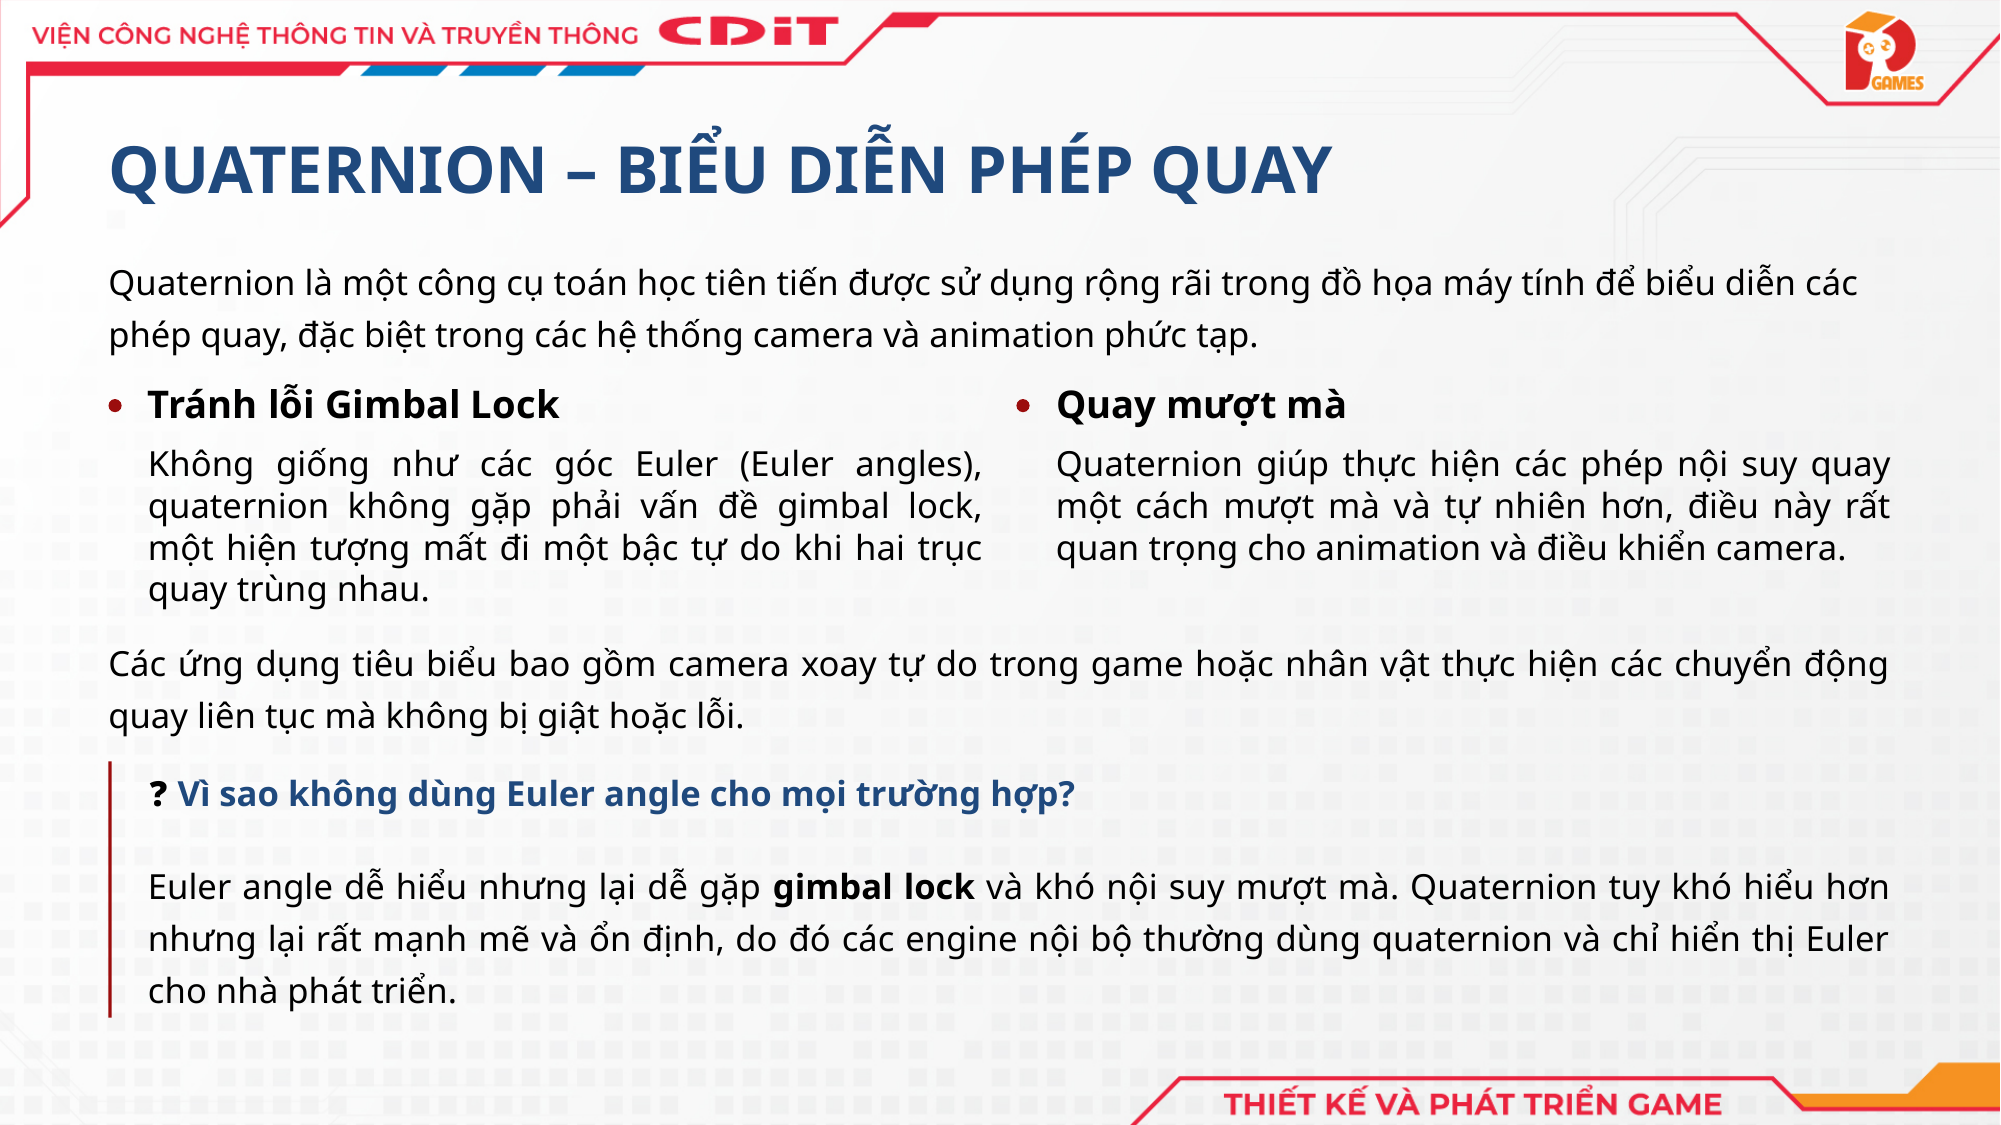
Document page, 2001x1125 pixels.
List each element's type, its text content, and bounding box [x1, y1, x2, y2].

text_box Euler angle dễ hiểu nhưng lại dễ gặp gimbal lock và khó nội suy mượt mà. Quaternion tuy khó hiểu hơn nhưng lại rất mạnh mẽ và ổn định, do đó các engine nội bộ thường dùng quaternion và chỉ hiển thị Euler cho nhà phát triển. [147, 854, 1892, 960]
picture [0, 0, 2000, 1125]
text_box Tránh lỗi Gimbal Lock [147, 385, 535, 427]
text_box [1016, 399, 1030, 413]
text_box Quay mượt mà [1055, 385, 1386, 427]
text_box Các ứng dụng tiêu biểu bao gồm camera xoay tự do trong game hoặc nhân vật thực hiện các chuyển động quay liên tục mà không bị giật hoặc lỗi. [108, 631, 1892, 737]
text_box QUATERNION – BIỂU DIỄN PHÉP QUAY [108, 125, 1462, 208]
text_box [108, 399, 122, 413]
text_box [108, 761, 112, 1018]
text_box ❓ Vì sao không dùng Euler angle cho mọi trường hợp? [148, 772, 1132, 815]
text_box Quaternion giúp thực hiện các phép nội suy quay một cách mượt mà và tự nhiên hơn, điều này rất quan trọng cho animation và điều khiển camera. [1055, 442, 1892, 569]
text_box Quaternion là một công cụ toán học tiên tiến được sử dụng rộng rãi trong đồ họa máy tính để biểu diễn các phép quay, đặc biệt trong các hệ thống camera và animation phức tạp. [108, 249, 1892, 356]
text_box Không giống như các góc Euler (Euler angles), quaternion không gặp phải vấn đề gimbal lock, một hiện tượng mất đi một bậc tự do khi hai trục quay trùng nhau. [147, 442, 984, 569]
